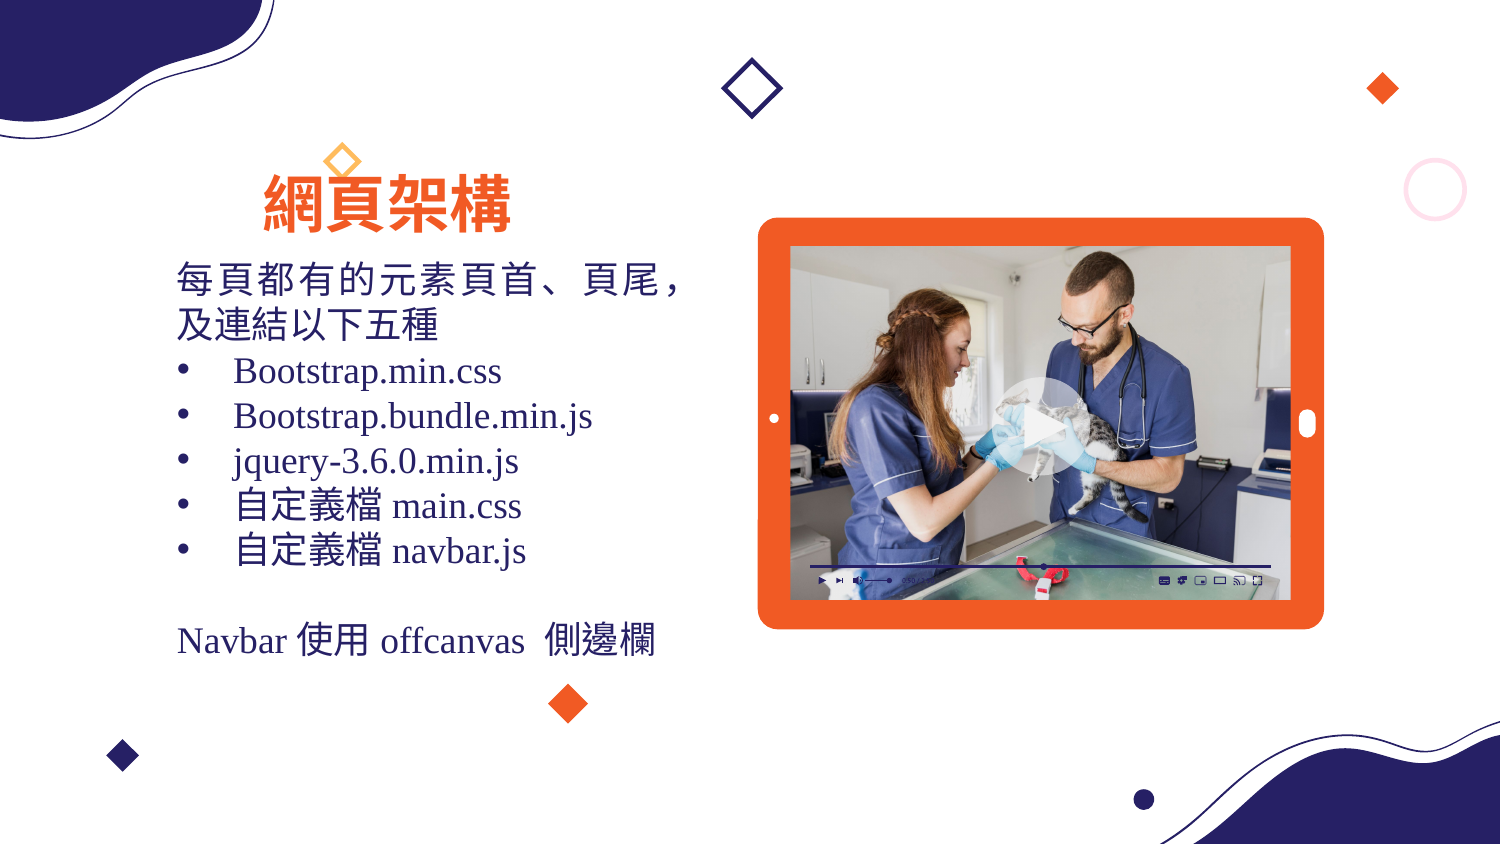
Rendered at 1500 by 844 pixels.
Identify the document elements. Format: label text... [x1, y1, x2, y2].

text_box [991, 376, 1091, 476]
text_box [834, 607, 1248, 707]
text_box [809, 562, 1272, 586]
title 網頁架構 [171, 165, 603, 240]
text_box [834, 140, 1248, 244]
picture [790, 245, 1291, 600]
subtitle 每頁都有的元素頁首、頁尾，及連結以下五種 Bootstrap.min.css Bootstrap.bundle.min.js jquery-3.6.0.min.js 自定義檔main.css 自定義檔navbar.js Navbar使用offcanvas 側邊欄 [161, 240, 717, 722]
